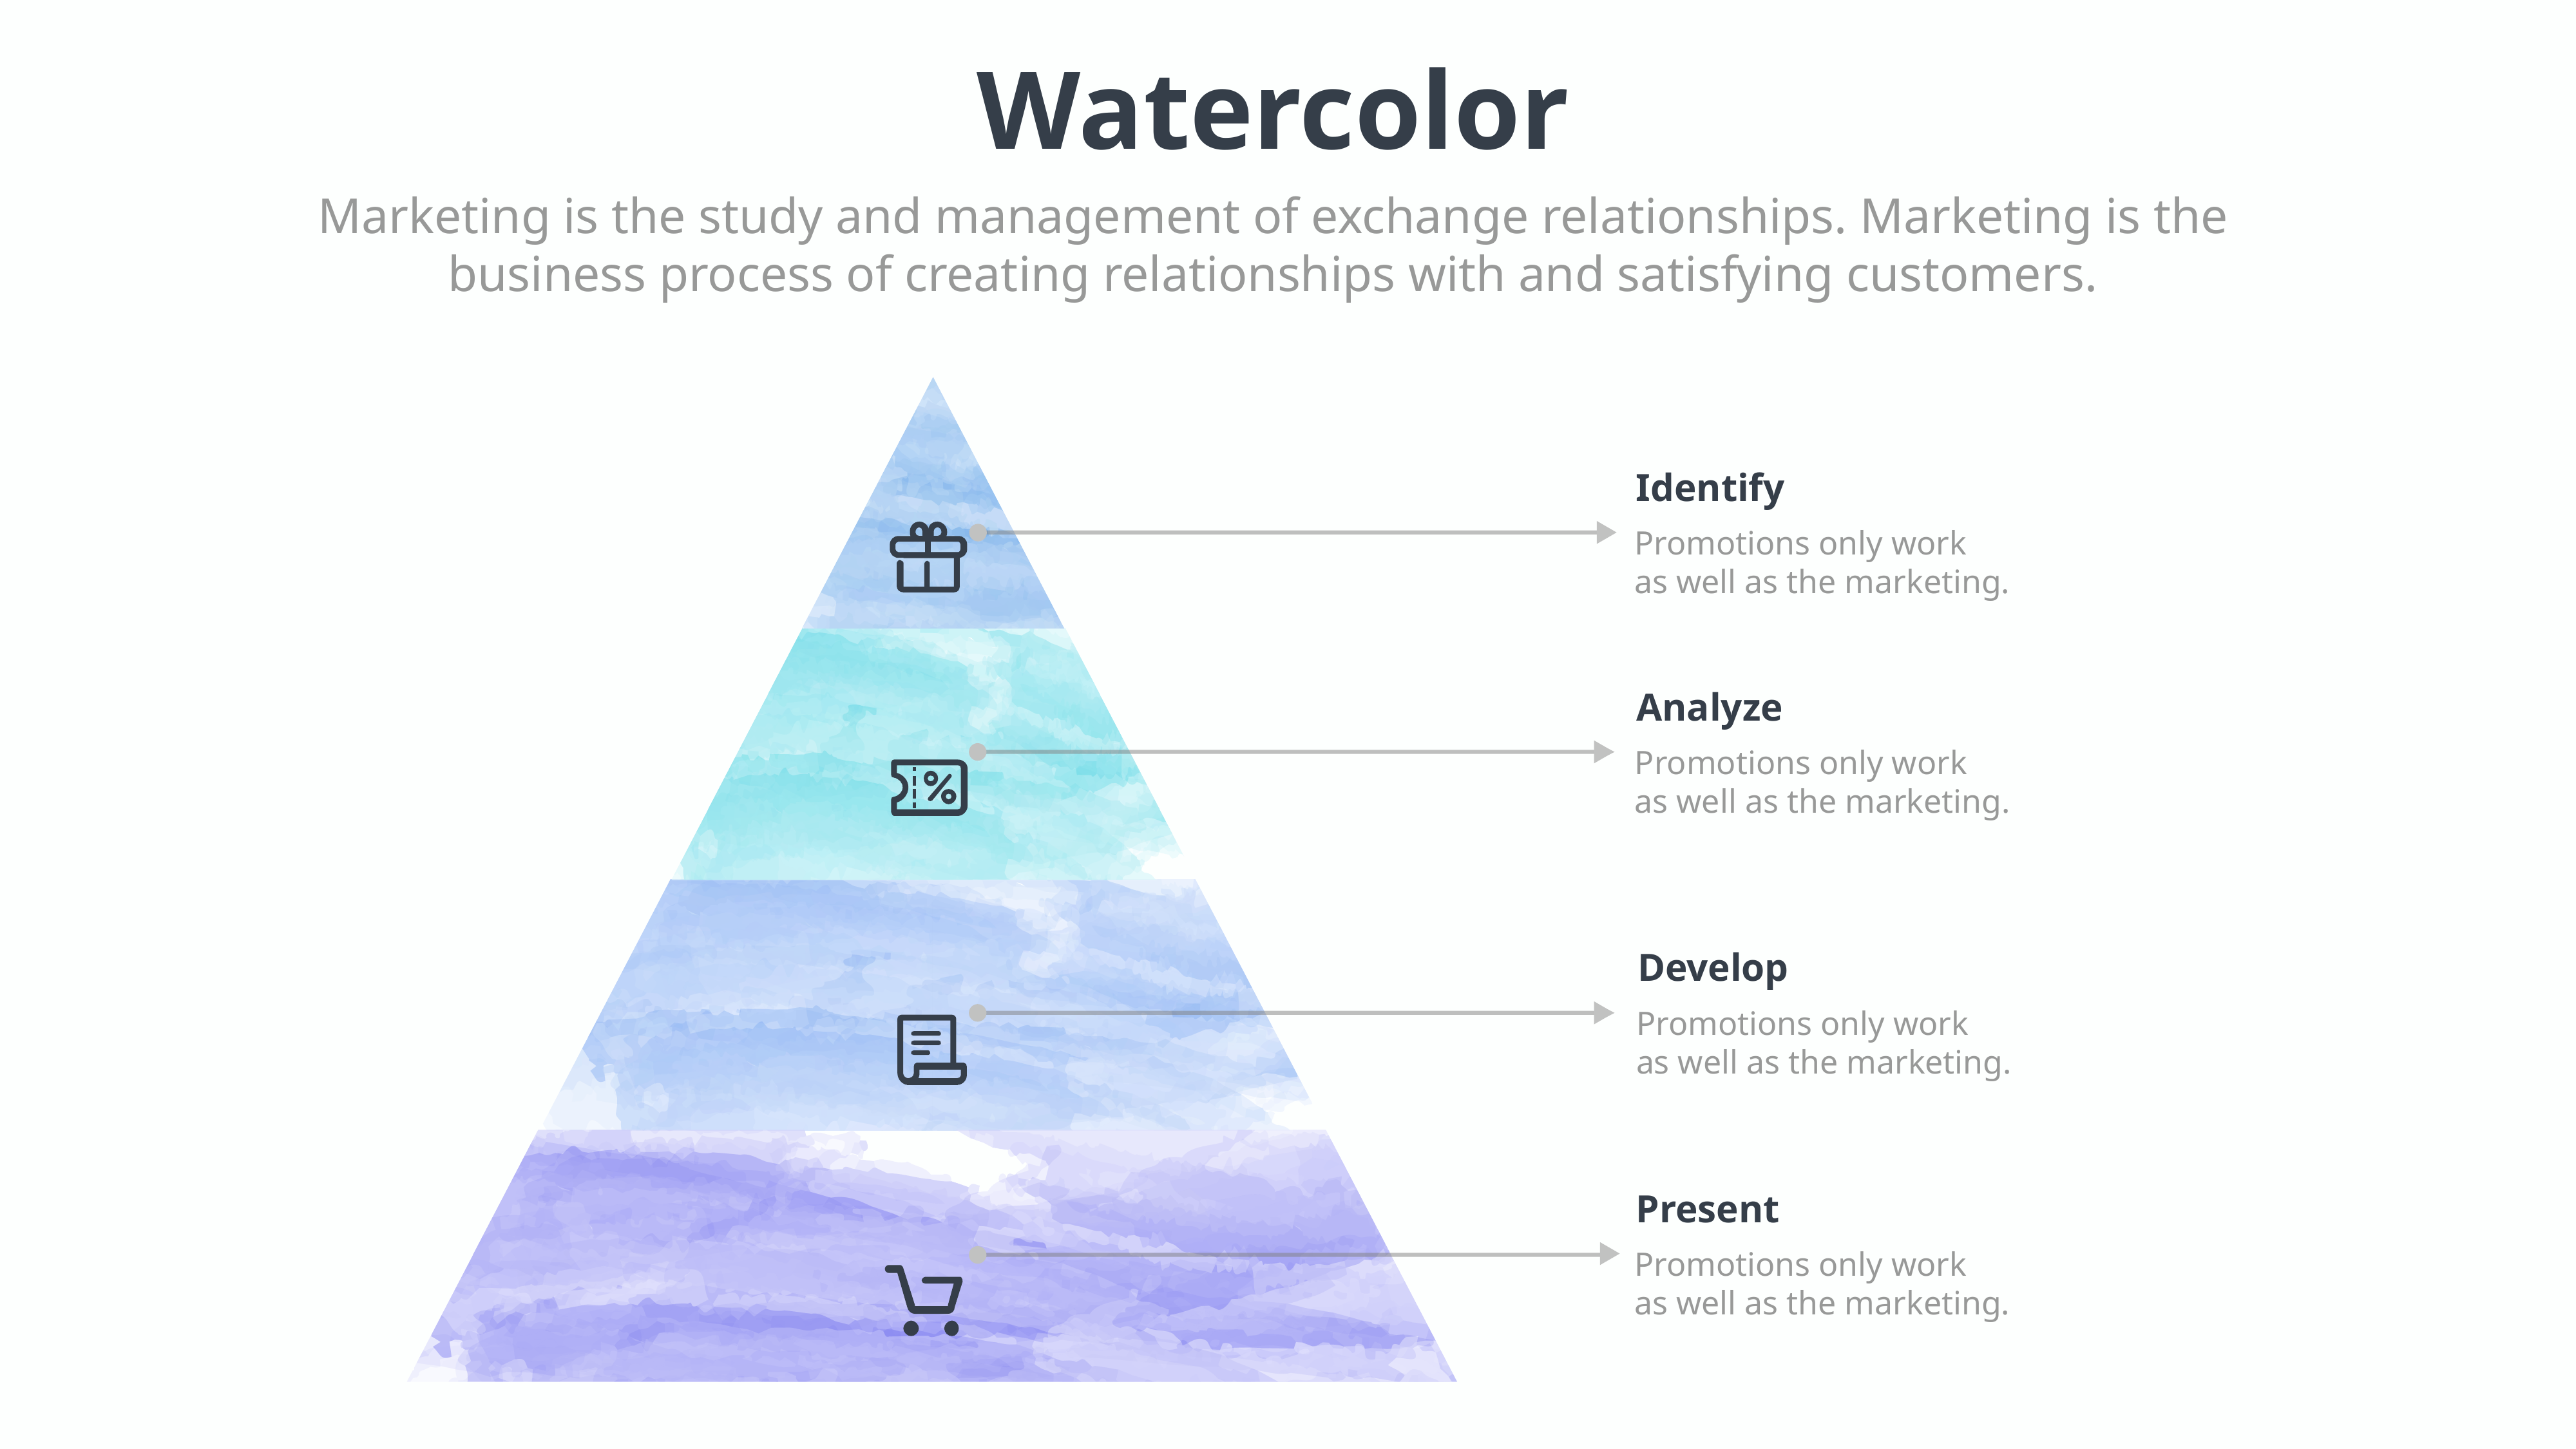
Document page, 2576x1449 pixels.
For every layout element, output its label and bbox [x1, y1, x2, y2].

text_box [1625, 1180, 2073, 1327]
text_box [1625, 459, 2073, 606]
text_box [891, 759, 968, 817]
text_box [1596, 520, 1618, 545]
text_box [1593, 739, 1616, 765]
text_box [897, 1014, 968, 1085]
text_box [1593, 1000, 1616, 1026]
text_box [884, 1265, 963, 1336]
text_box [1599, 1241, 1621, 1267]
text_box [380, 341, 1488, 1425]
text_box [890, 521, 968, 592]
text_box [1627, 938, 2075, 1086]
text_box [267, 37, 2280, 308]
text_box [1625, 678, 2074, 826]
